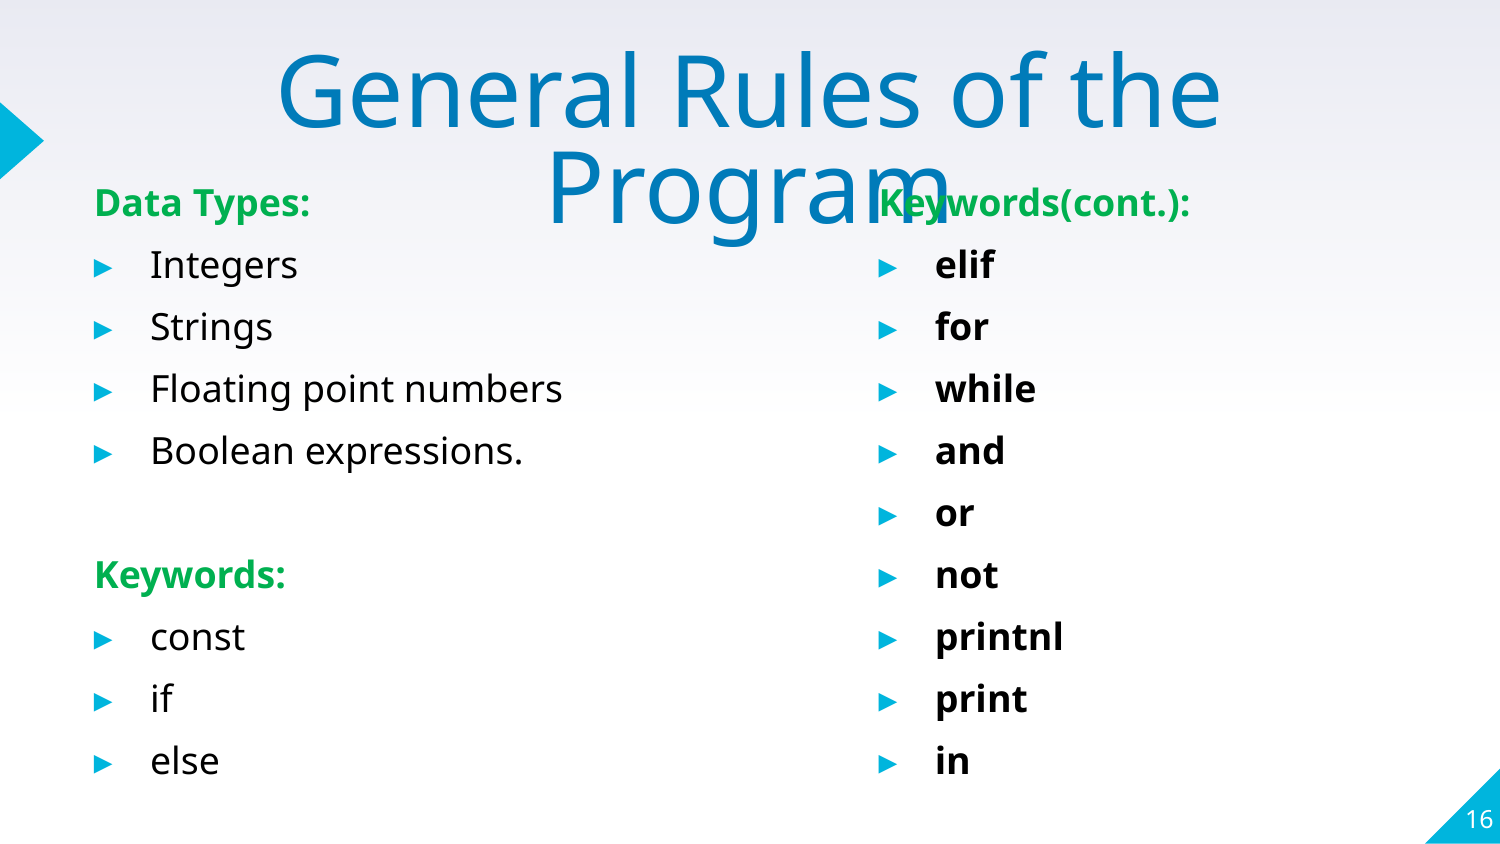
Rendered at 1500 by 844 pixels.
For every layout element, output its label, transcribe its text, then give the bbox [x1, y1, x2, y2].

slide_number 16 [1418, 760, 1494, 838]
title General Rules of the Program [64, 50, 1436, 175]
text_box Keywords(cont.): elif for while and or not printnl print in [859, 174, 1376, 828]
list Data Types: Integers Strings Floating point numbers Boolean expressions. Keywords: const if else [75, 174, 592, 829]
